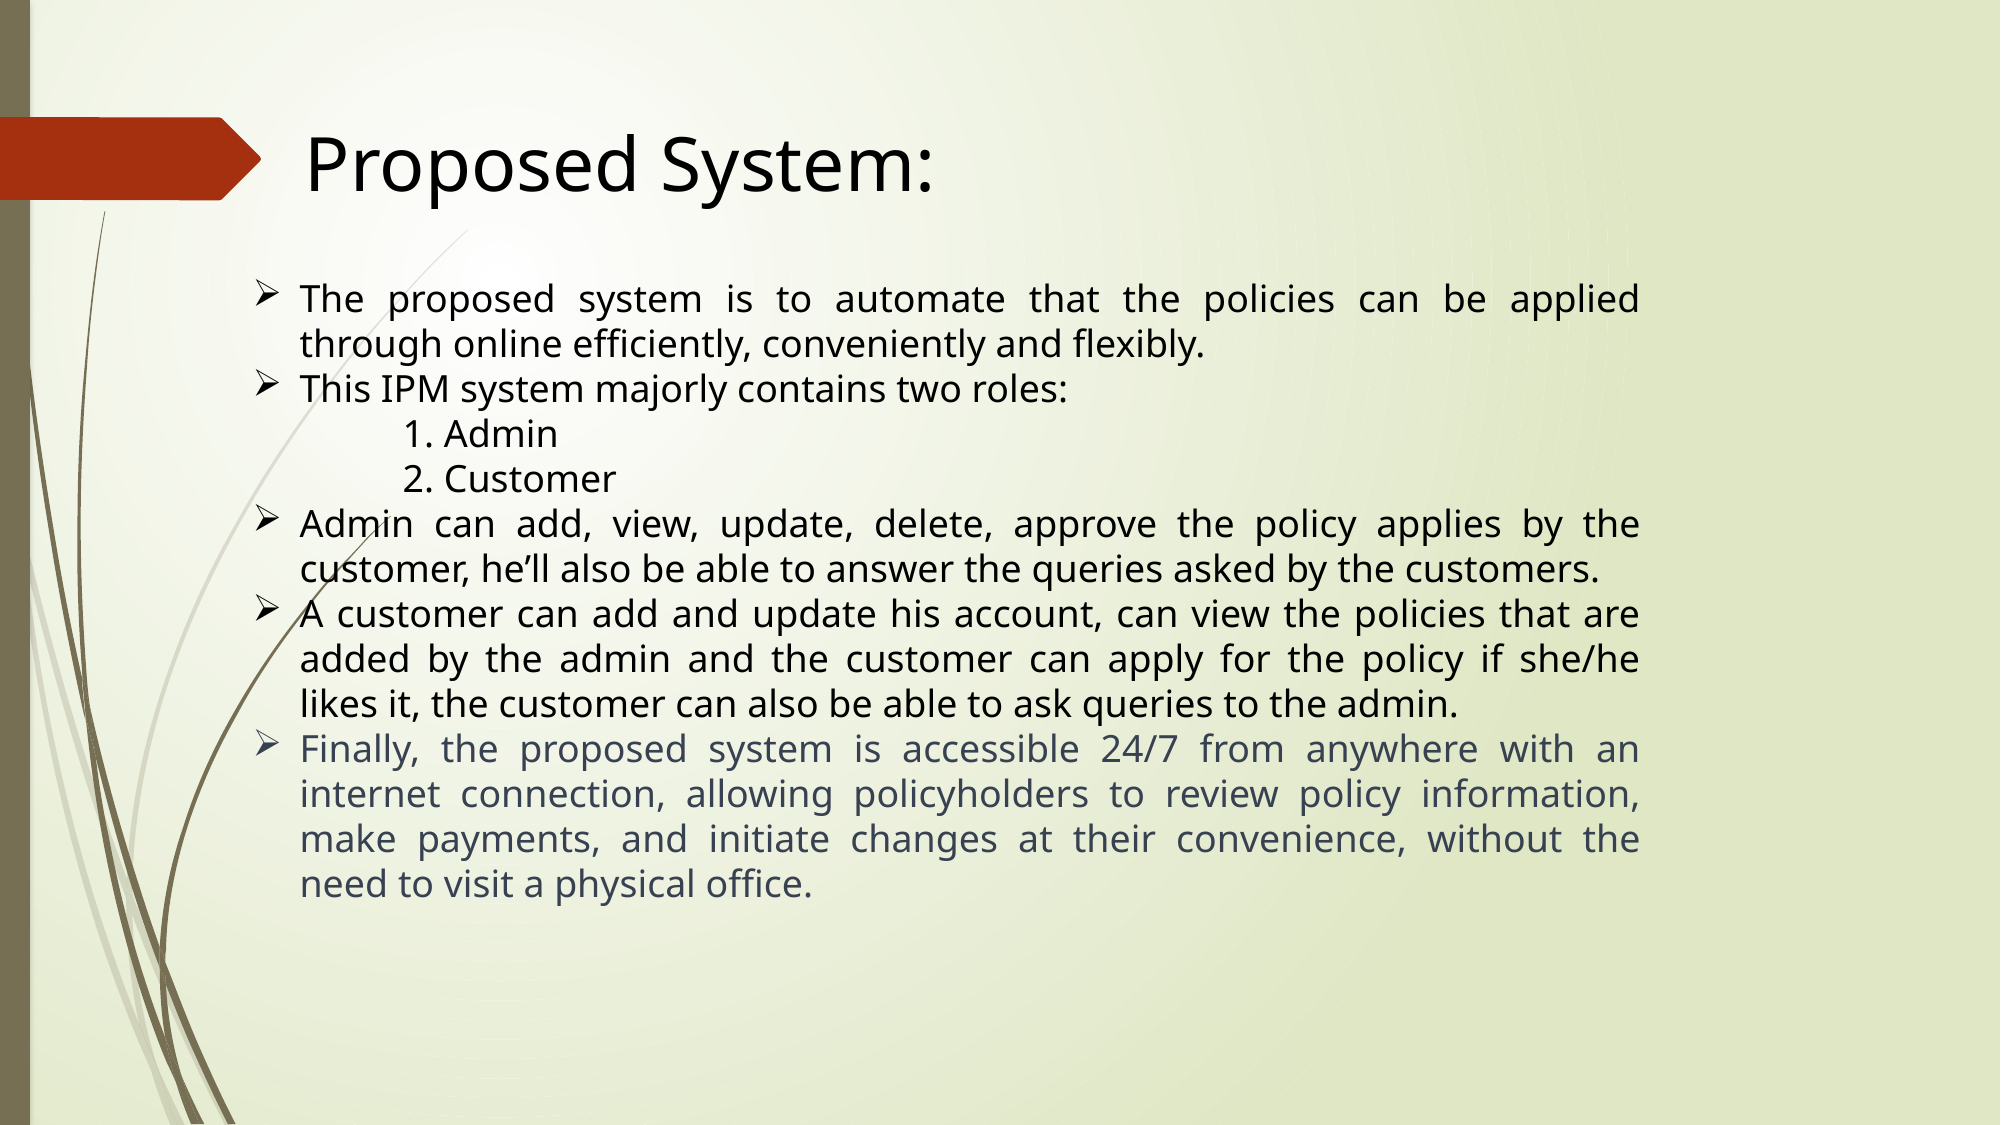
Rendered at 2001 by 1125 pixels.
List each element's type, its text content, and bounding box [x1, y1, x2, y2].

text_box Proposed System: [290, 108, 1277, 214]
text_box The proposed system is to automate that the policies can be applied through online efficiently, conveniently and flexibly. This IPM system majorly contains two roles: 1. Admin 2. Customer Admin can add, view, update, delete, approve the policy applies by the customer, he’ll also be able to answer the queries asked by the customers. A customer can add and update his account, can view the policies that are added by the admin and the customer can apply for the policy if she/he likes it, the customer can also be able to ask queries to the admin. Finally, the proposed system is accessible 24/7 from anywhere with an internet connection, allowing policyholders to review policy information, make payments, and initiate changes at their convenience, without the need to visit a physical office. [237, 267, 1657, 958]
